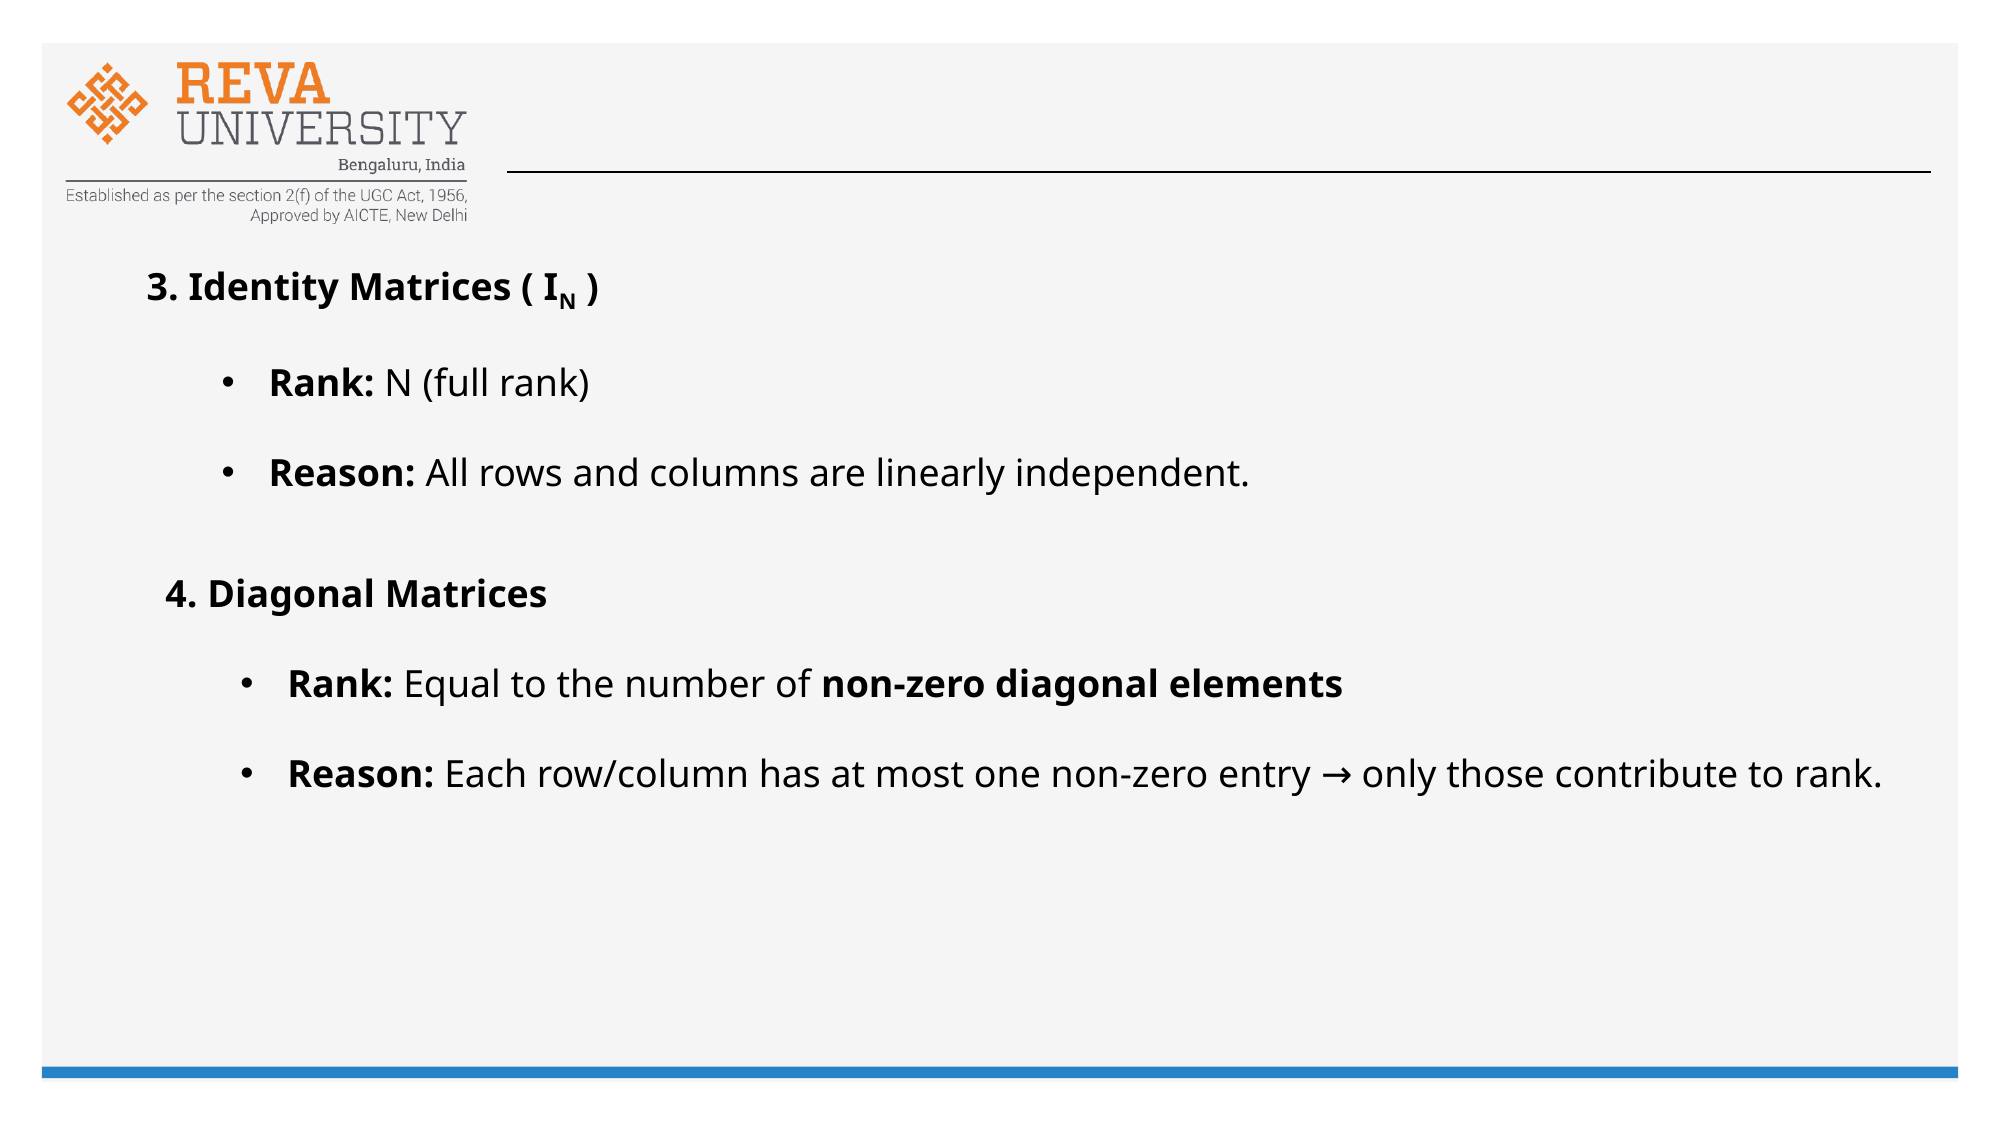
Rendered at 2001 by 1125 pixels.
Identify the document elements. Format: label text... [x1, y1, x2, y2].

text_box 4. Diagonal Matrices Rank: Equal to the number of non-zero diagonal elements Reason: Each row/column has at most one non-zero entry → only those contribute to rank. [150, 562, 1951, 803]
picture [65, 62, 467, 224]
text_box 3. Identity Matrices ( IN​ ) Rank: N (full rank) Reason: All rows and columns are linearly independent. [131, 255, 1332, 502]
